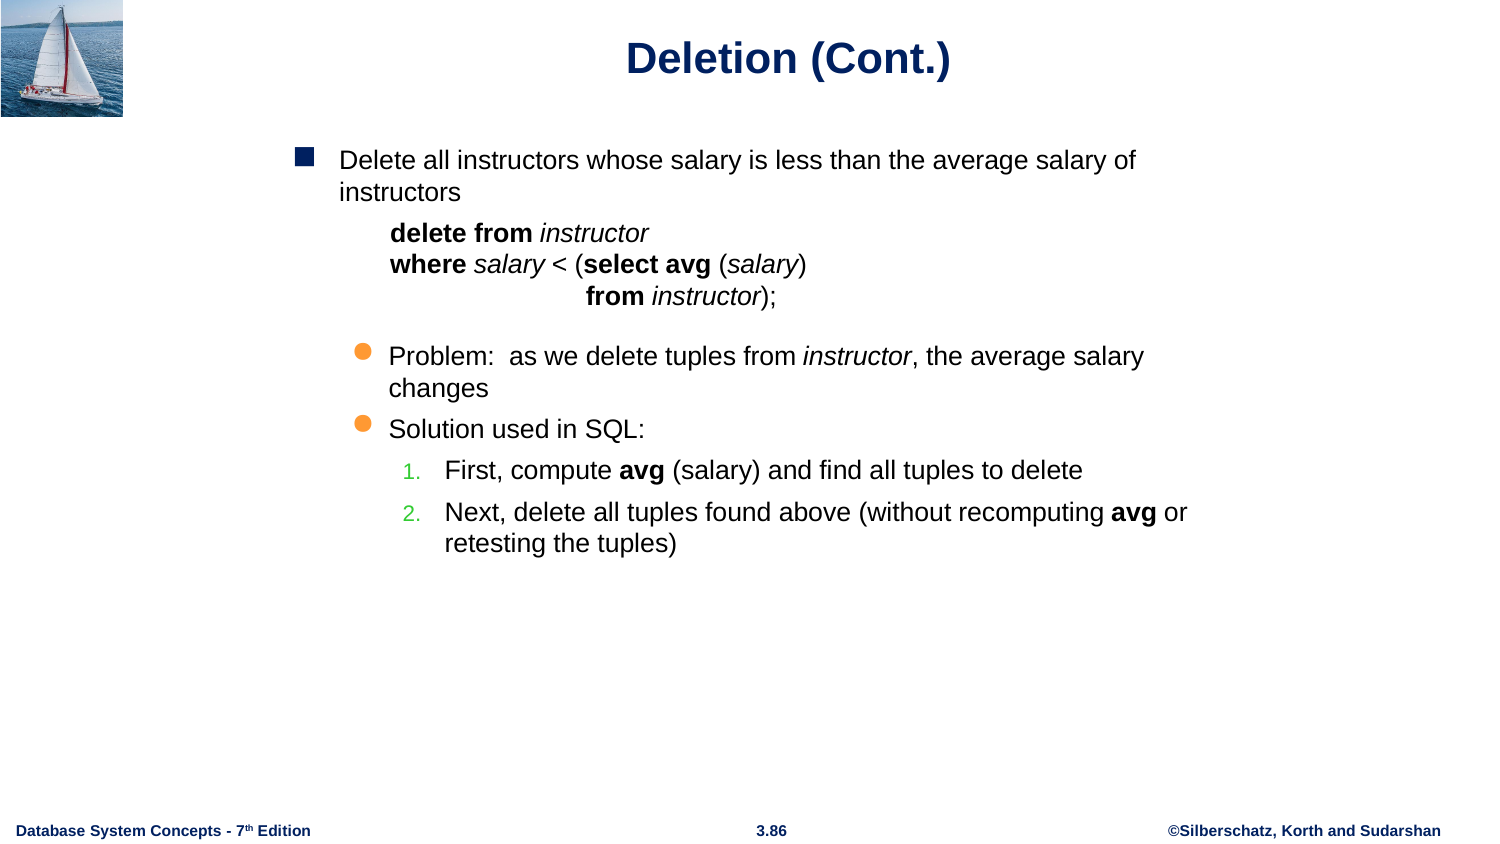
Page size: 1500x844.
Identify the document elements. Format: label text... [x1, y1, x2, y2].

text_box delete from instructor where salary < (select avg (salary) from instructor); [375, 208, 1161, 319]
title Deletion (Cont.) [125, 14, 1452, 90]
picture [0, 0, 123, 117]
list Delete all instructors whose salary is less than the average salary of instructors Problem: as we delete tuples from instructor, the average salary changes Solution used in SQL: First, compute avg (salary) and find all tuples to delete Next, delete all tuples found above (without recomputing avg or retesting the tuples) [282, 135, 1251, 236]
